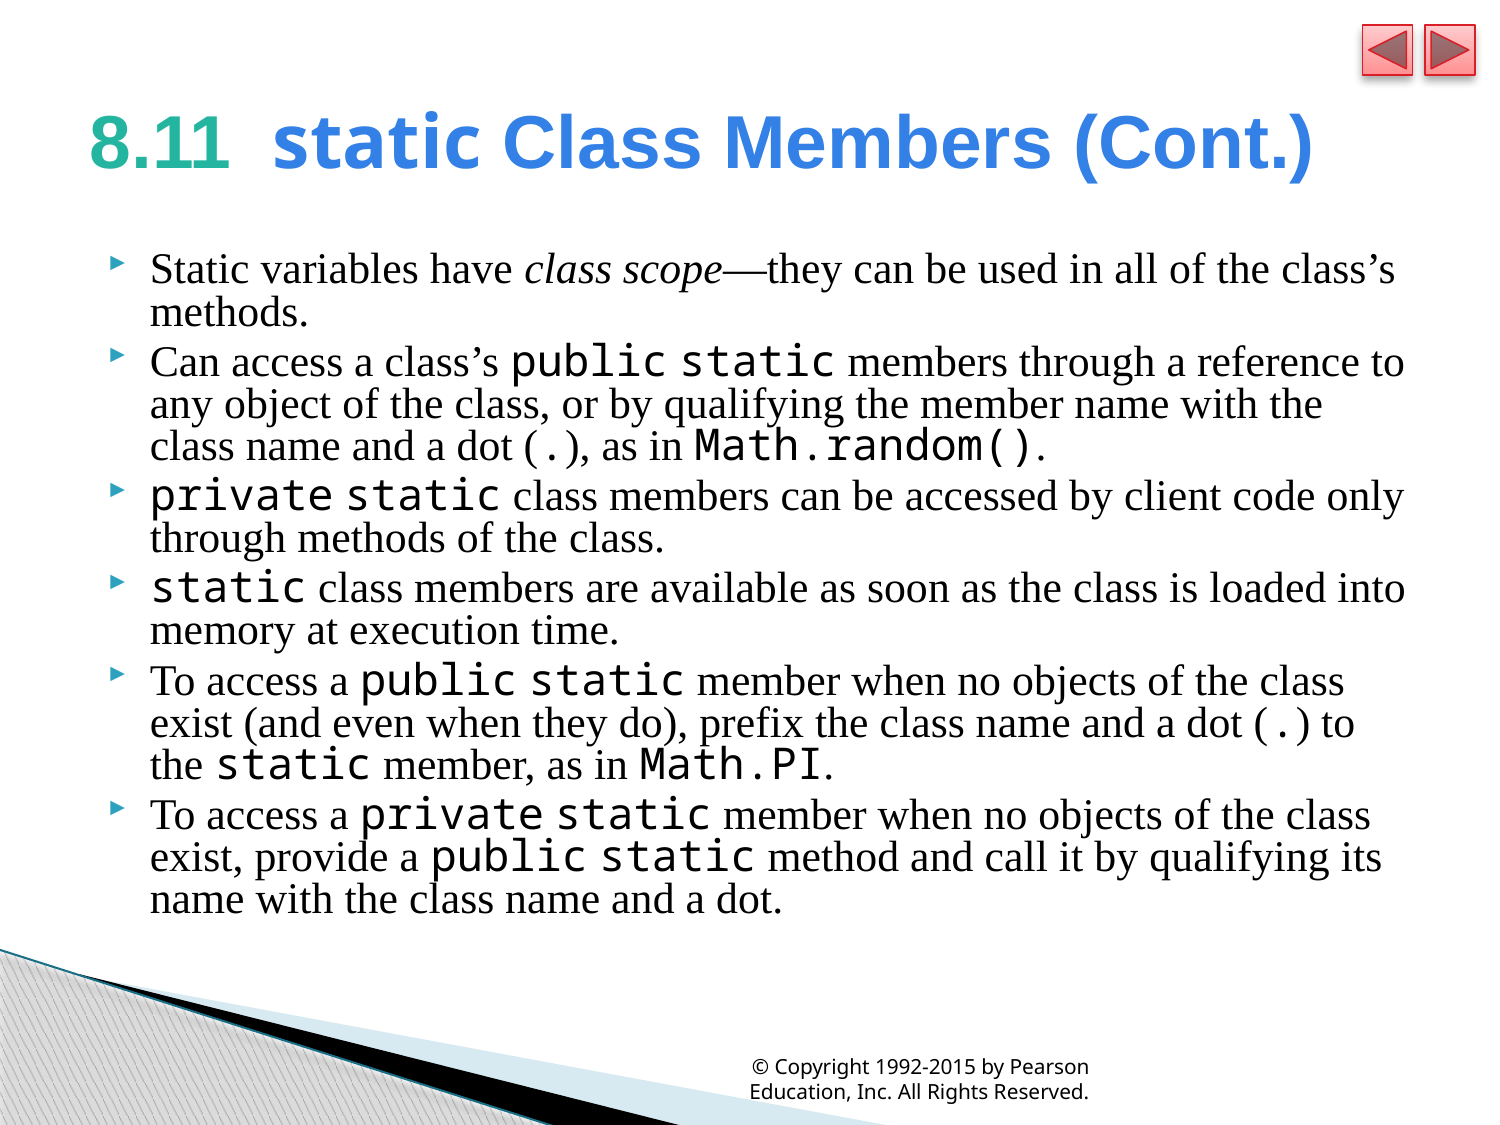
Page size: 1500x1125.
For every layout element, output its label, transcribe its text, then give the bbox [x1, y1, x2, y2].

list Static variables have class scope—they can be used in all of the class’s methods. Can access a class’s public static members through a reference to any object of the class, or by qualifying the member name with the class name and a dot (.), as in Math.random(). private static class members can be accessed by client code only through methods of the class. static class members are available as soon as the class is loaded into memory at execution time. To access a public static member when no objects of the class exist (and even when they do), prefix the class name and a dot (.) to the static member, as in Math.PI. To access a private static member when no objects of the class exist, provide a public static method and call it by qualifying its name with the class name and a dot. [75, 242, 1425, 986]
title 8.11 static Class Members (Cont.) [75, 45, 1425, 233]
footer © Copyright 1992-2015 by Pearson Education, Inc. All Rights Reserved. [650, 1051, 1105, 1112]
